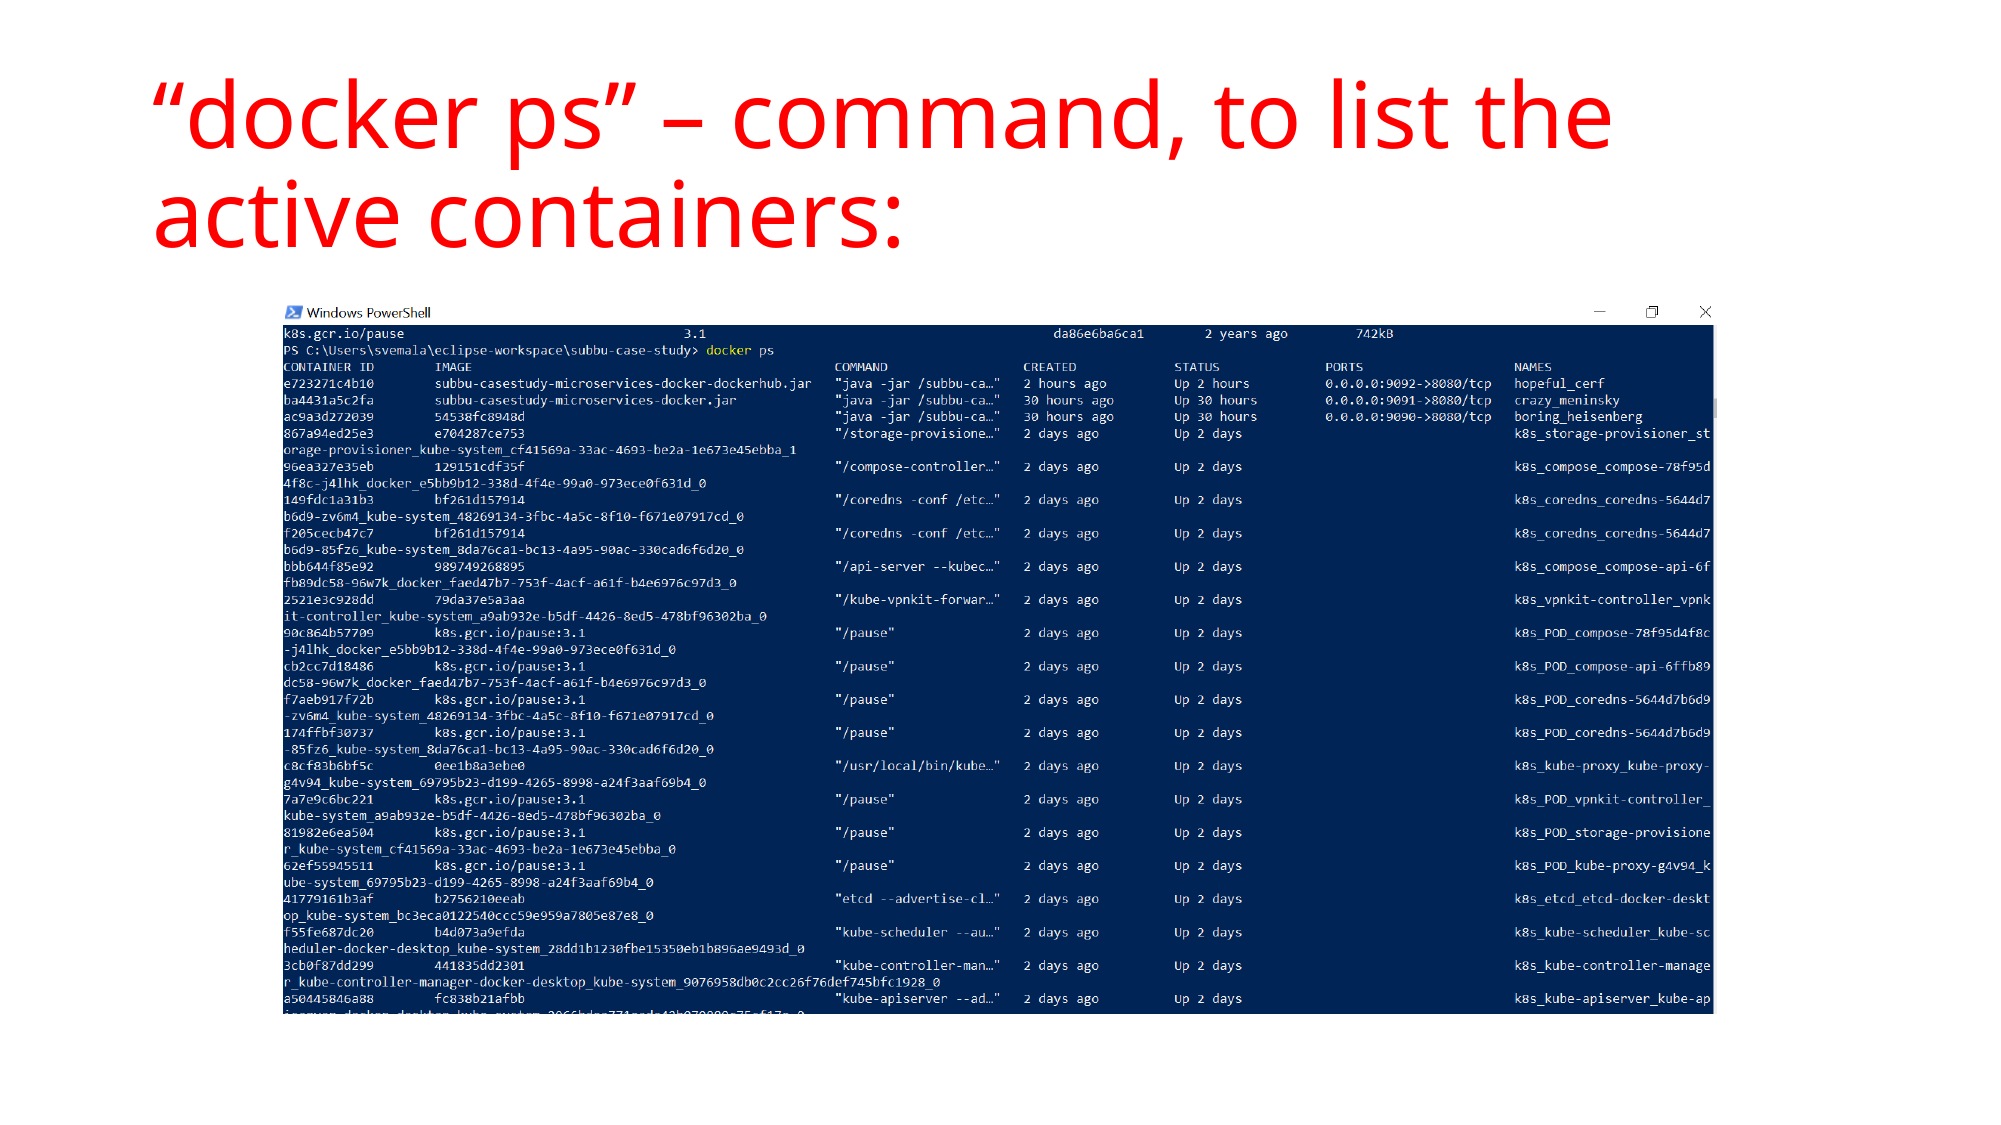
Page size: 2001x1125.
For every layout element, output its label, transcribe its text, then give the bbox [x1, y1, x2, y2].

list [283, 299, 1717, 1014]
title “docker ps” – command, to list the active containers: [137, 59, 1863, 278]
